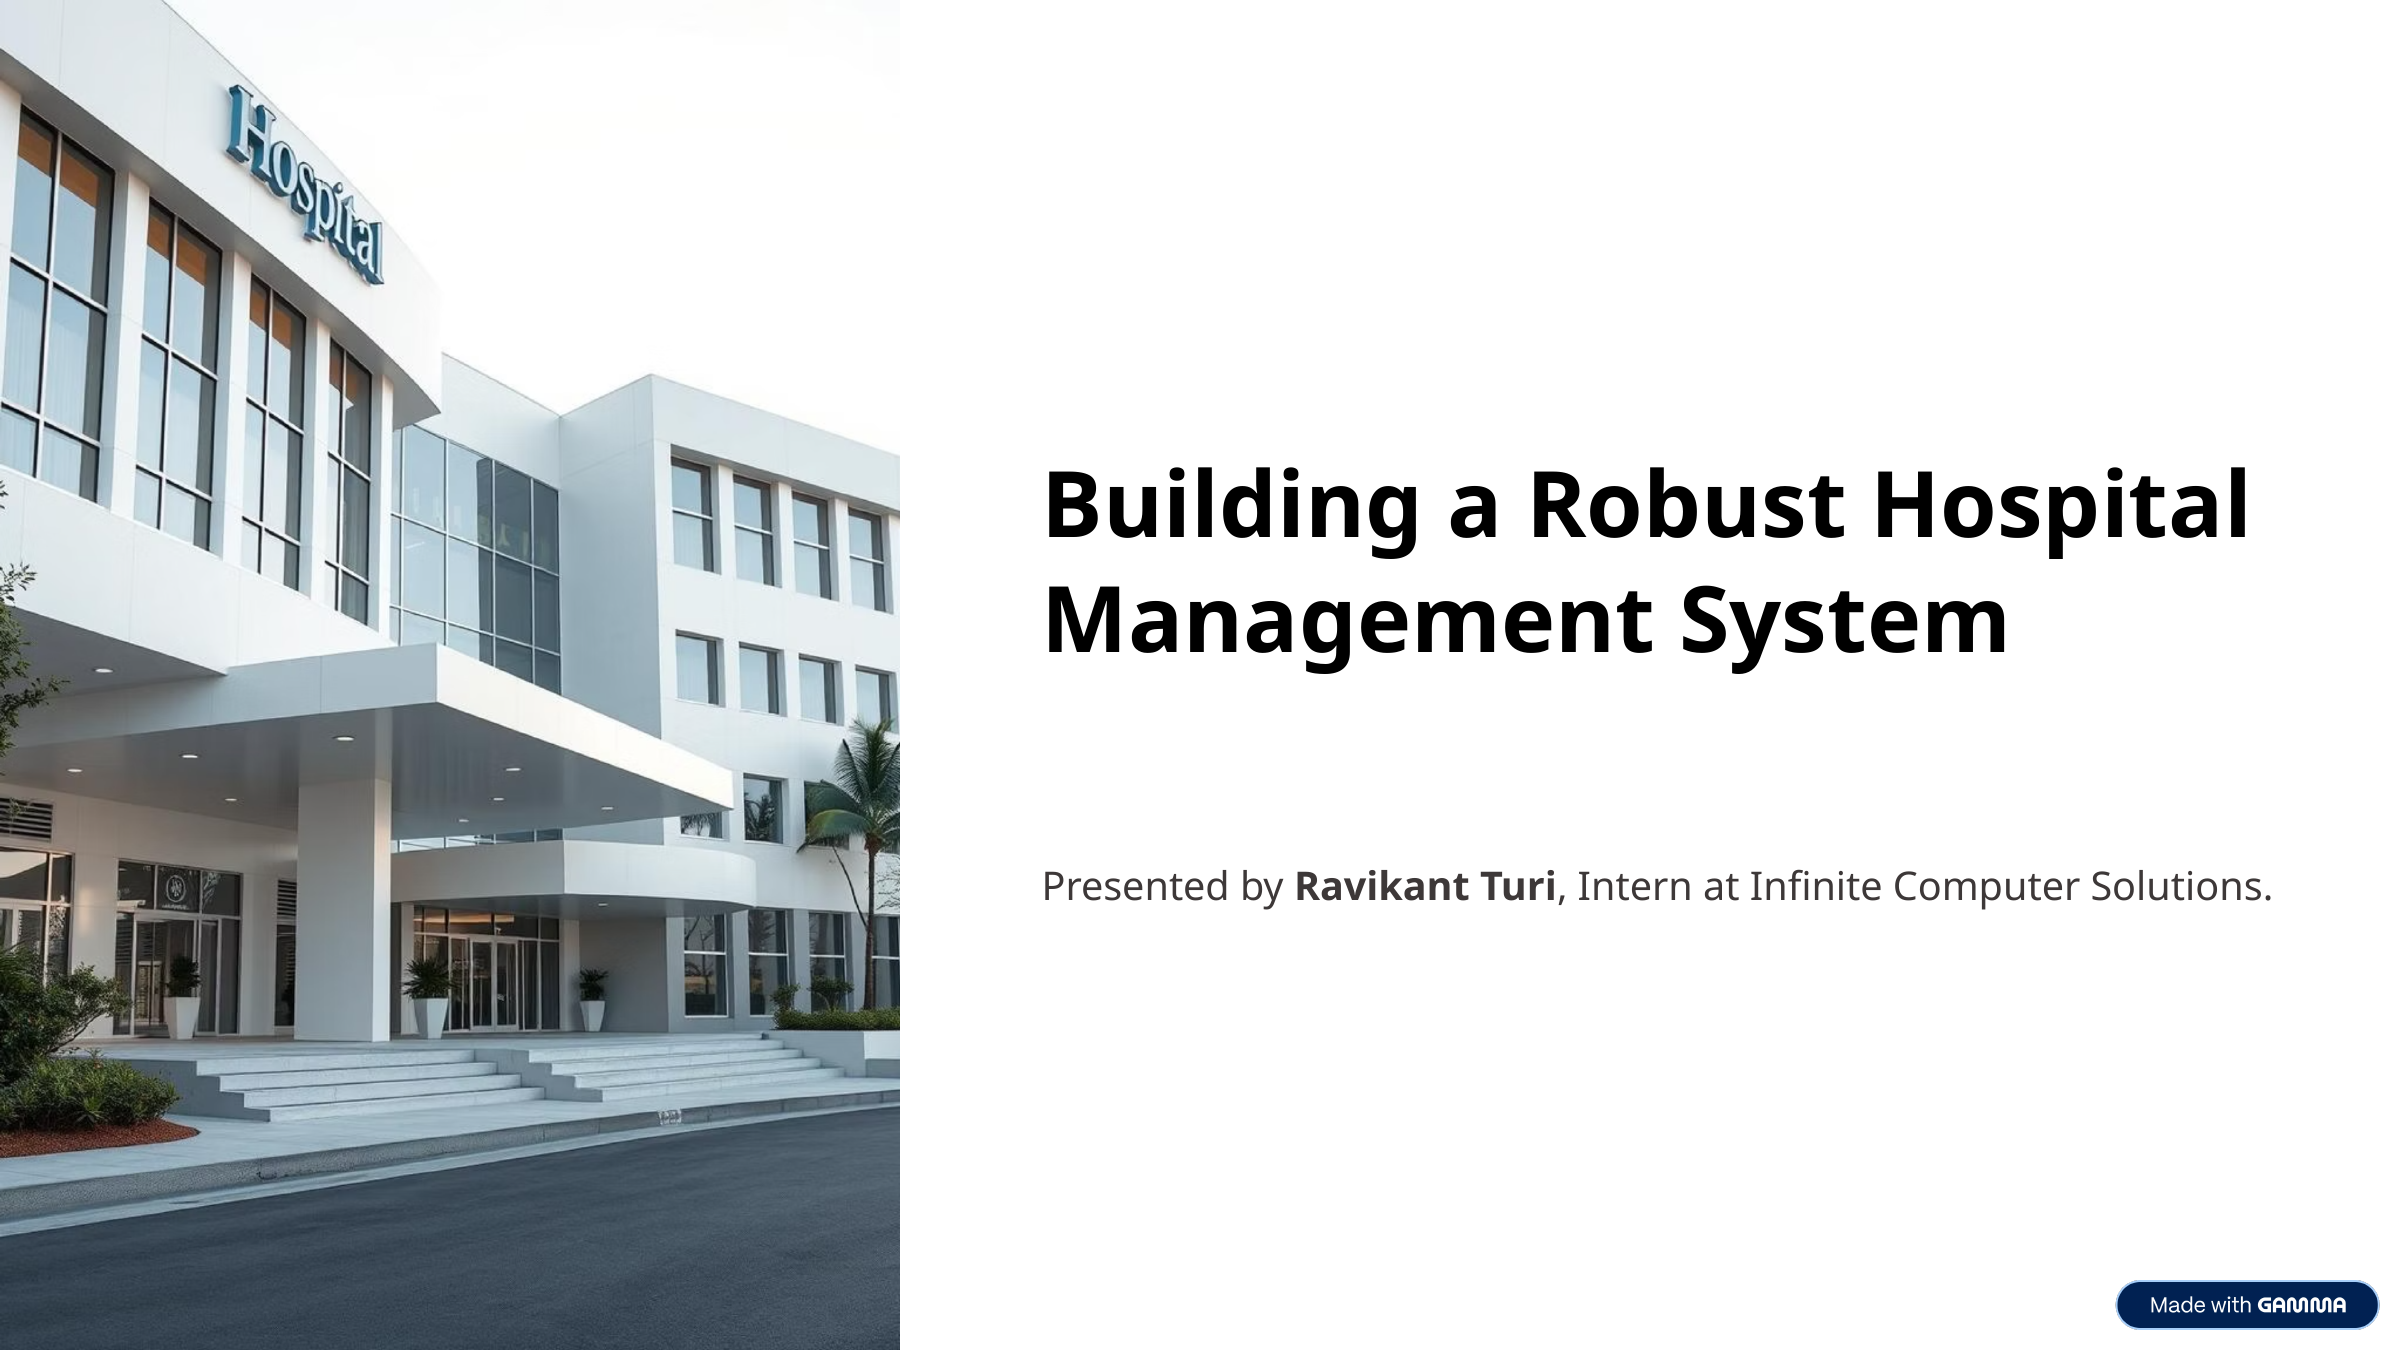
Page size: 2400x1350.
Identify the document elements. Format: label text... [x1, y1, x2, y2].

picture [2106, 1271, 2389, 1339]
picture [0, 0, 900, 1350]
text_box Presented by Ravikant Turi, Intern at Infinite Computer Solutions. [1041, 847, 2259, 909]
text_box Building a Robust Hospital Management System [1041, 441, 2259, 787]
